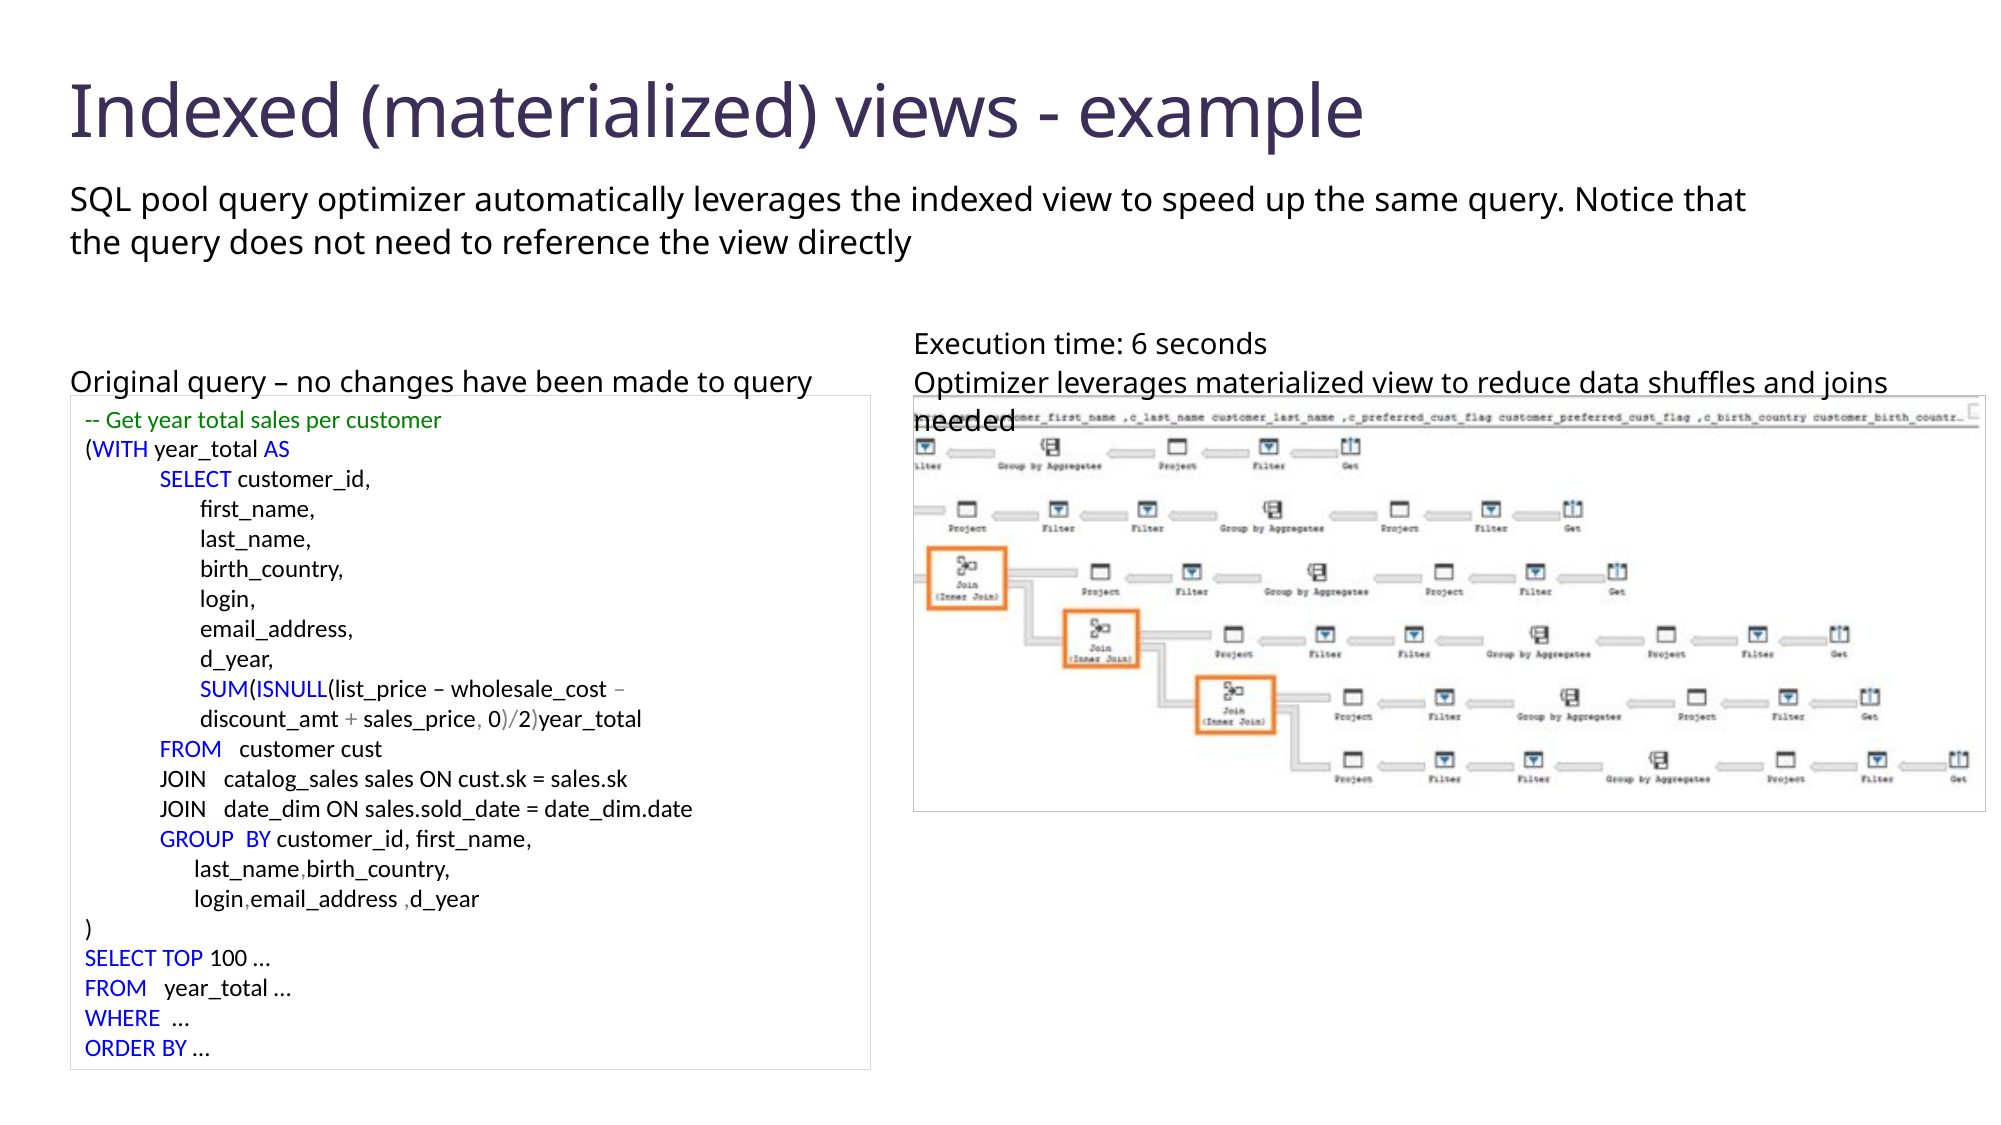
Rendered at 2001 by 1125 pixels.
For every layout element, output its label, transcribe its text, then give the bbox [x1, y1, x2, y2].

list SQL pool query optimizer automatically leverages the indexed view to speed up the same query. Notice that the query does not need to reference the view directly [70, 173, 1771, 260]
text_box Original query – no changes have been made to query [70, 359, 871, 398]
text_box -- Get year total sales per customer (WITH year_total AS SELECT customer_id,​ first_name,​ last_name, birth_country, login, email_address​, d_year, SUM(ISNULL(list_price – wholesale_cost – discount_amt + sales_price, 0)/2)year_total​ FROM customer cust JOIN catalog_sales sales ON cust.sk = sales.sk JOIN date_dim ON sales.sold_date = date_dim.date GROUP BY customer_id​, first_name​, last_name​,birth_country​, login​,email_address​ ,d_year​ ) SELECT TOP 100 … FROM year_total … WHERE … ORDER BY … [70, 398, 871, 1070]
title Indexed (materialized) views - example [69, 36, 1930, 158]
picture [913, 395, 1986, 812]
text_box Execution time: 6 seconds Optimizer leverages materialized view to reduce data shuffles and joins needed [913, 322, 1986, 395]
